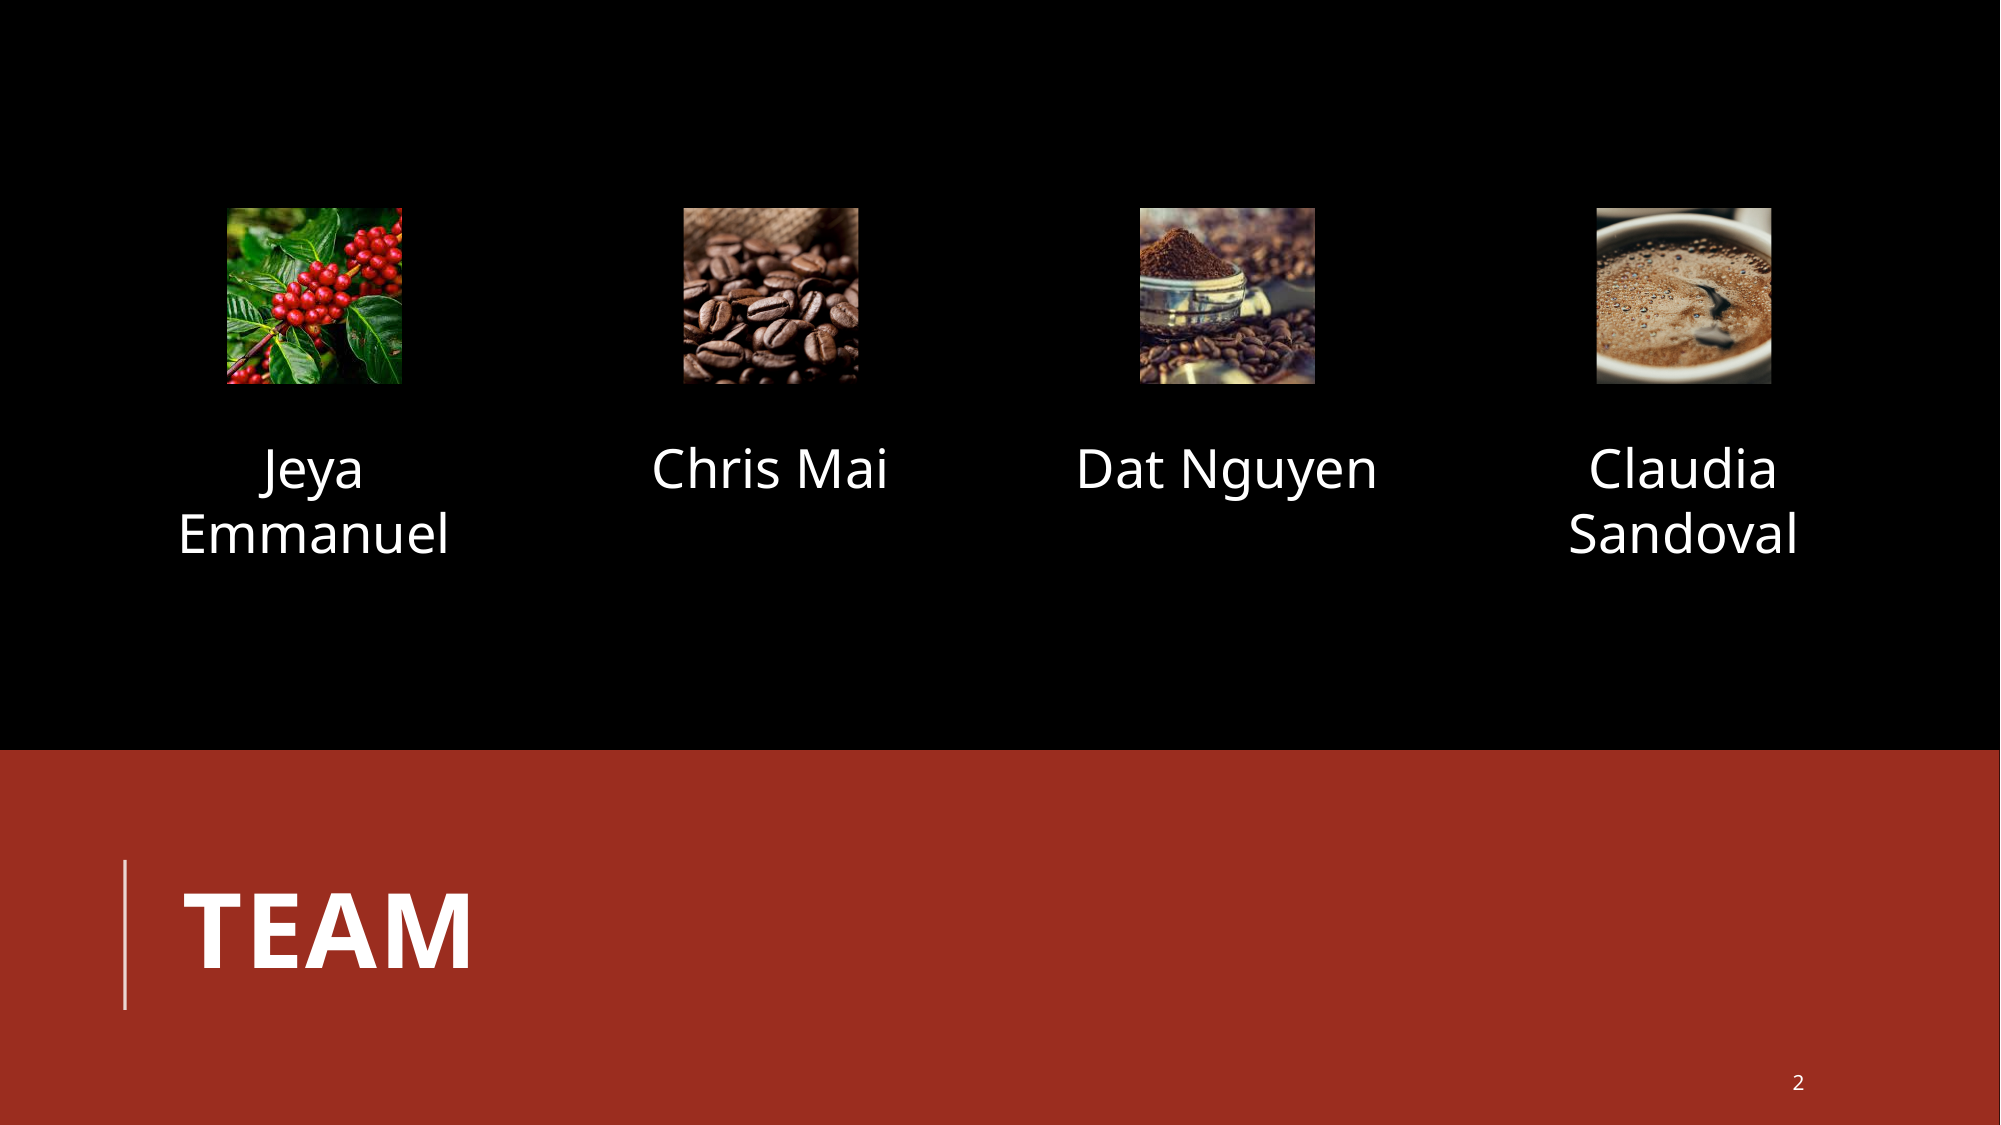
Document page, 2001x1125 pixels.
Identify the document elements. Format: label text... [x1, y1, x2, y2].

title Team [168, 815, 1763, 1062]
text_box [0, 0, 2000, 749]
slide_number 2 [1777, 1061, 1938, 1107]
text_box [0, 749, 2000, 1125]
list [105, 105, 1894, 657]
